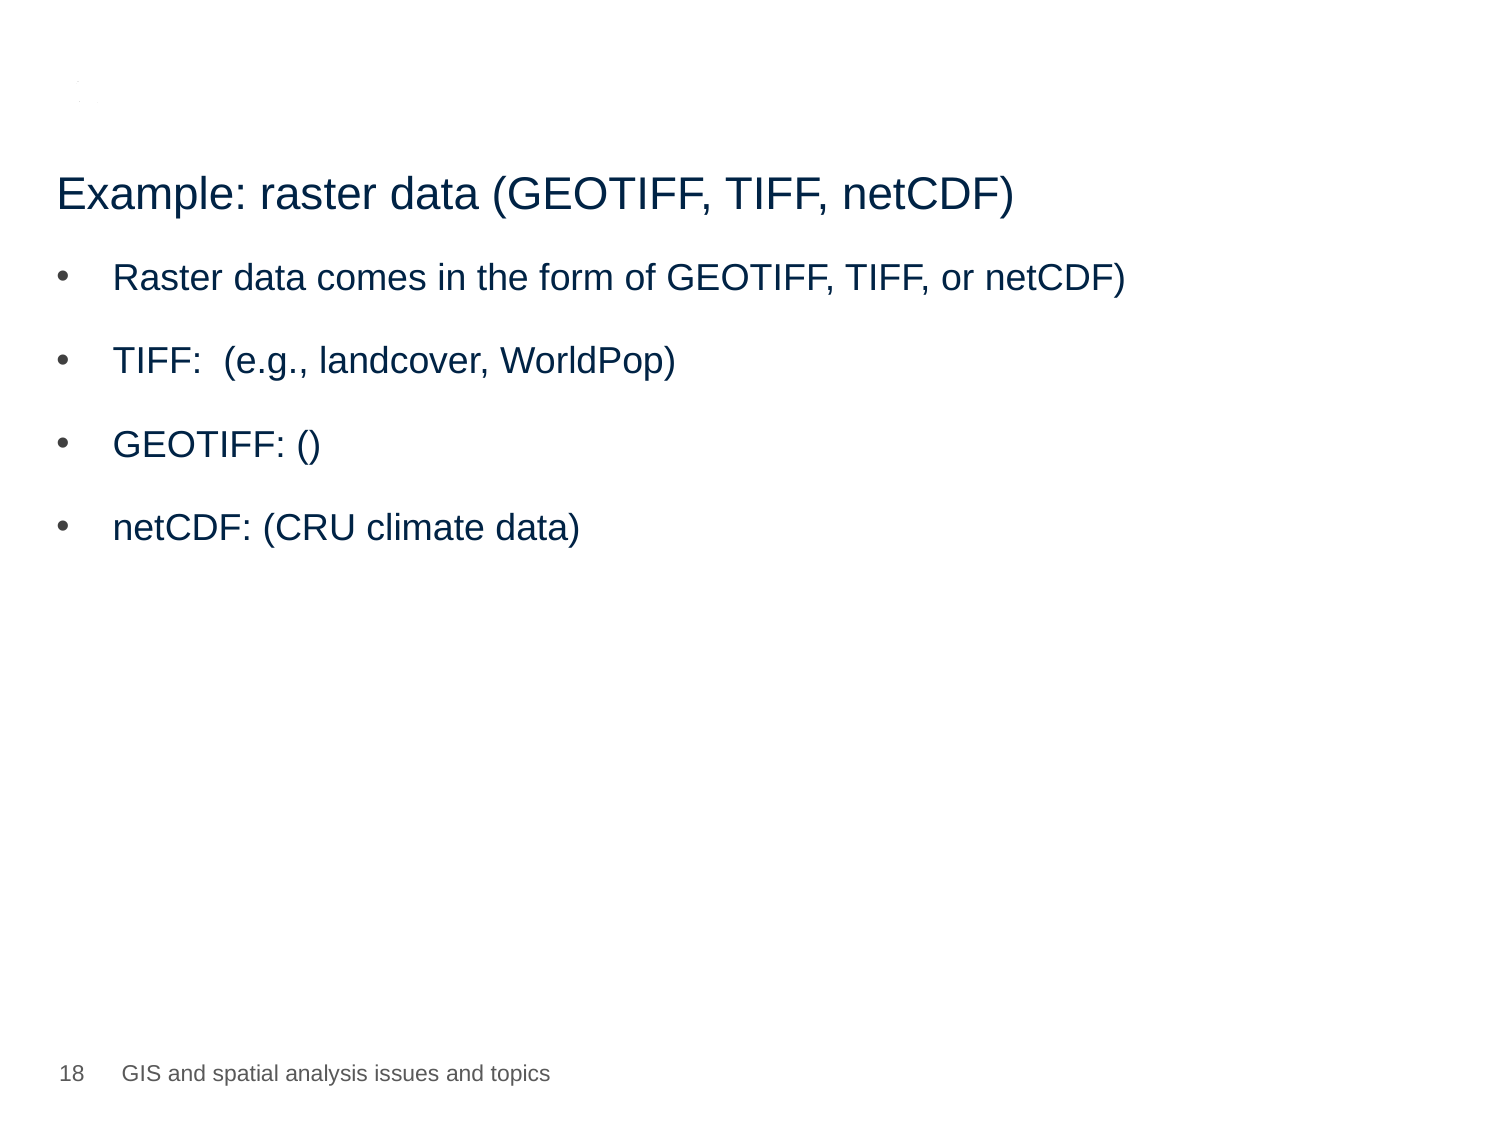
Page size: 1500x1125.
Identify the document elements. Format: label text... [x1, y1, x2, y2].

footer GIS and spatial analysis issues and topics [121, 1042, 1092, 1103]
list Raster data comes in the form of GEOTIFF, TIFF, or netCDF) TIFF: (e.g., landcover, WorldPop) GEOTIFF: () netCDF: (CRU climate data) [56, 239, 1442, 995]
slide_number 17 [59, 1042, 112, 1103]
title Example: raster data (GEOTIFF, TIFF, netCDF) [56, 49, 1441, 219]
